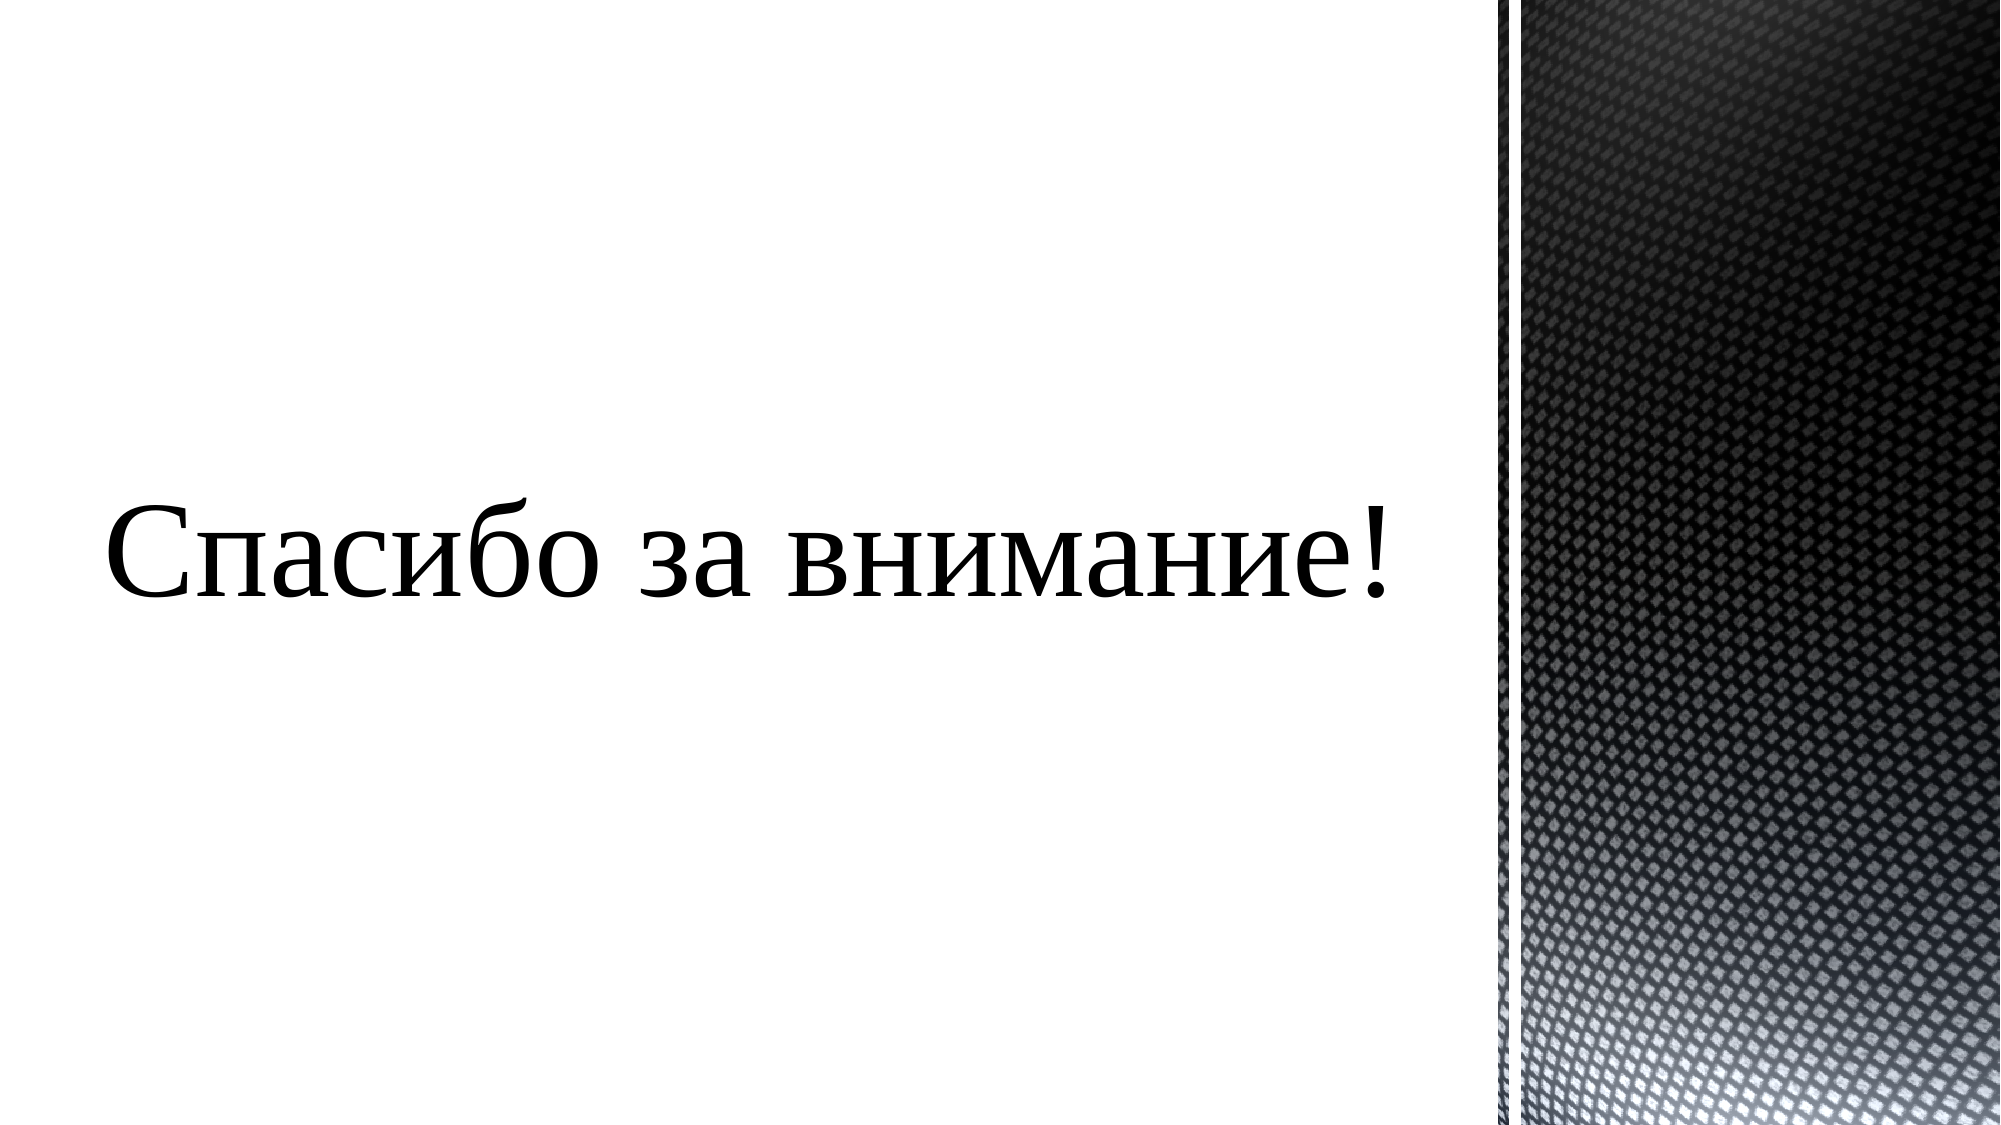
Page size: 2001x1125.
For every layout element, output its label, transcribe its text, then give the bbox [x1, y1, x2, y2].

picture [1498, 0, 2000, 1125]
text_box Спасибо за внимание! [89, 452, 1474, 632]
